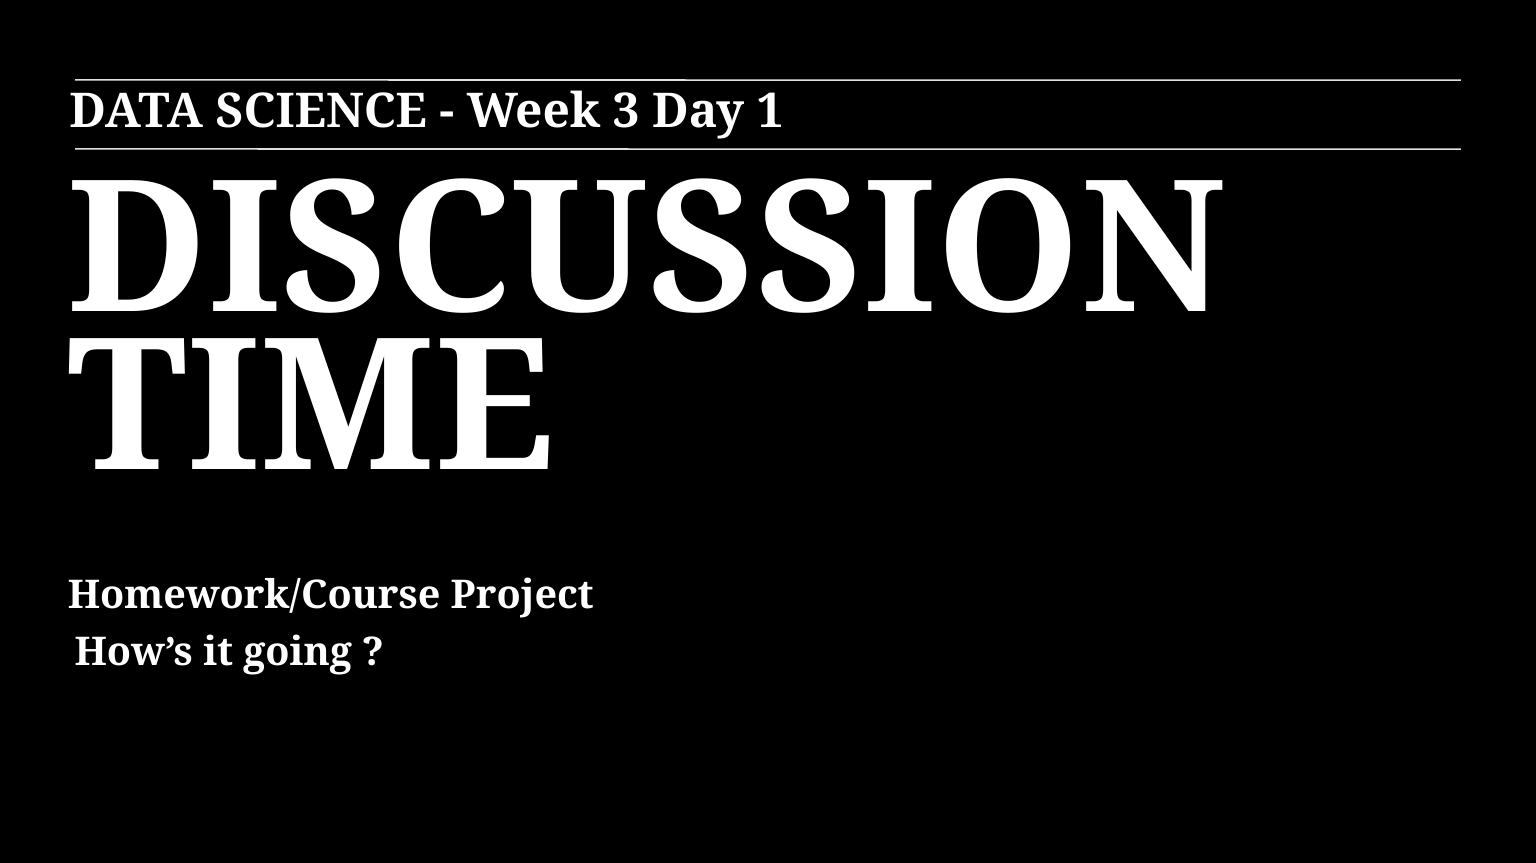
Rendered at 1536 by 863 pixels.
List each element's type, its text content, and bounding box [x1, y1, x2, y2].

title DISCUSSION TIME Homework/Course Project How’s it going ? [56, 182, 1440, 823]
list DATA SCIENCE - Week 3 Day 1 [60, 80, 1112, 184]
